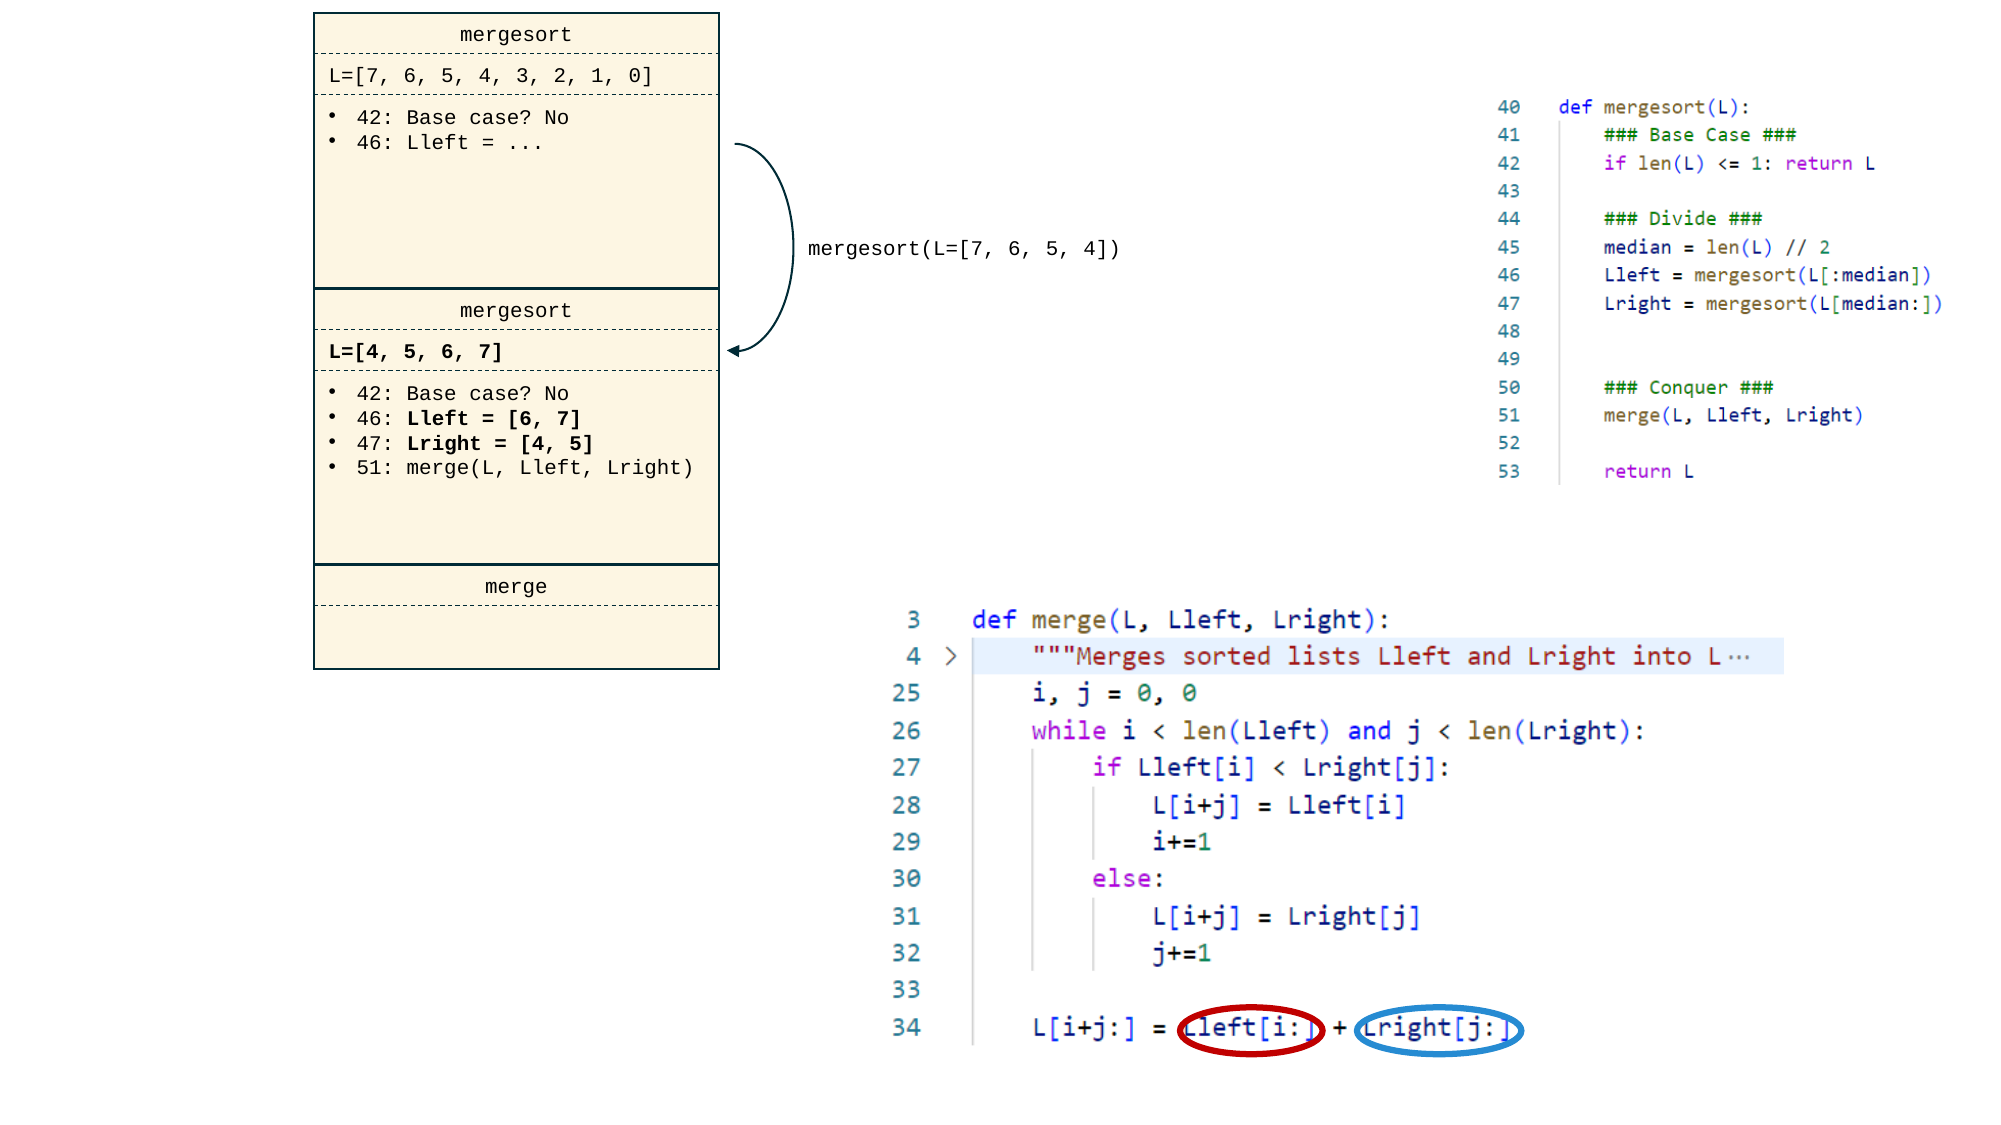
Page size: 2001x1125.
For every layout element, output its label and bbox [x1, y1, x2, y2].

picture [861, 604, 1784, 1055]
picture [1482, 90, 1963, 486]
text_box [313, 12, 720, 670]
text_box [726, 143, 1148, 358]
